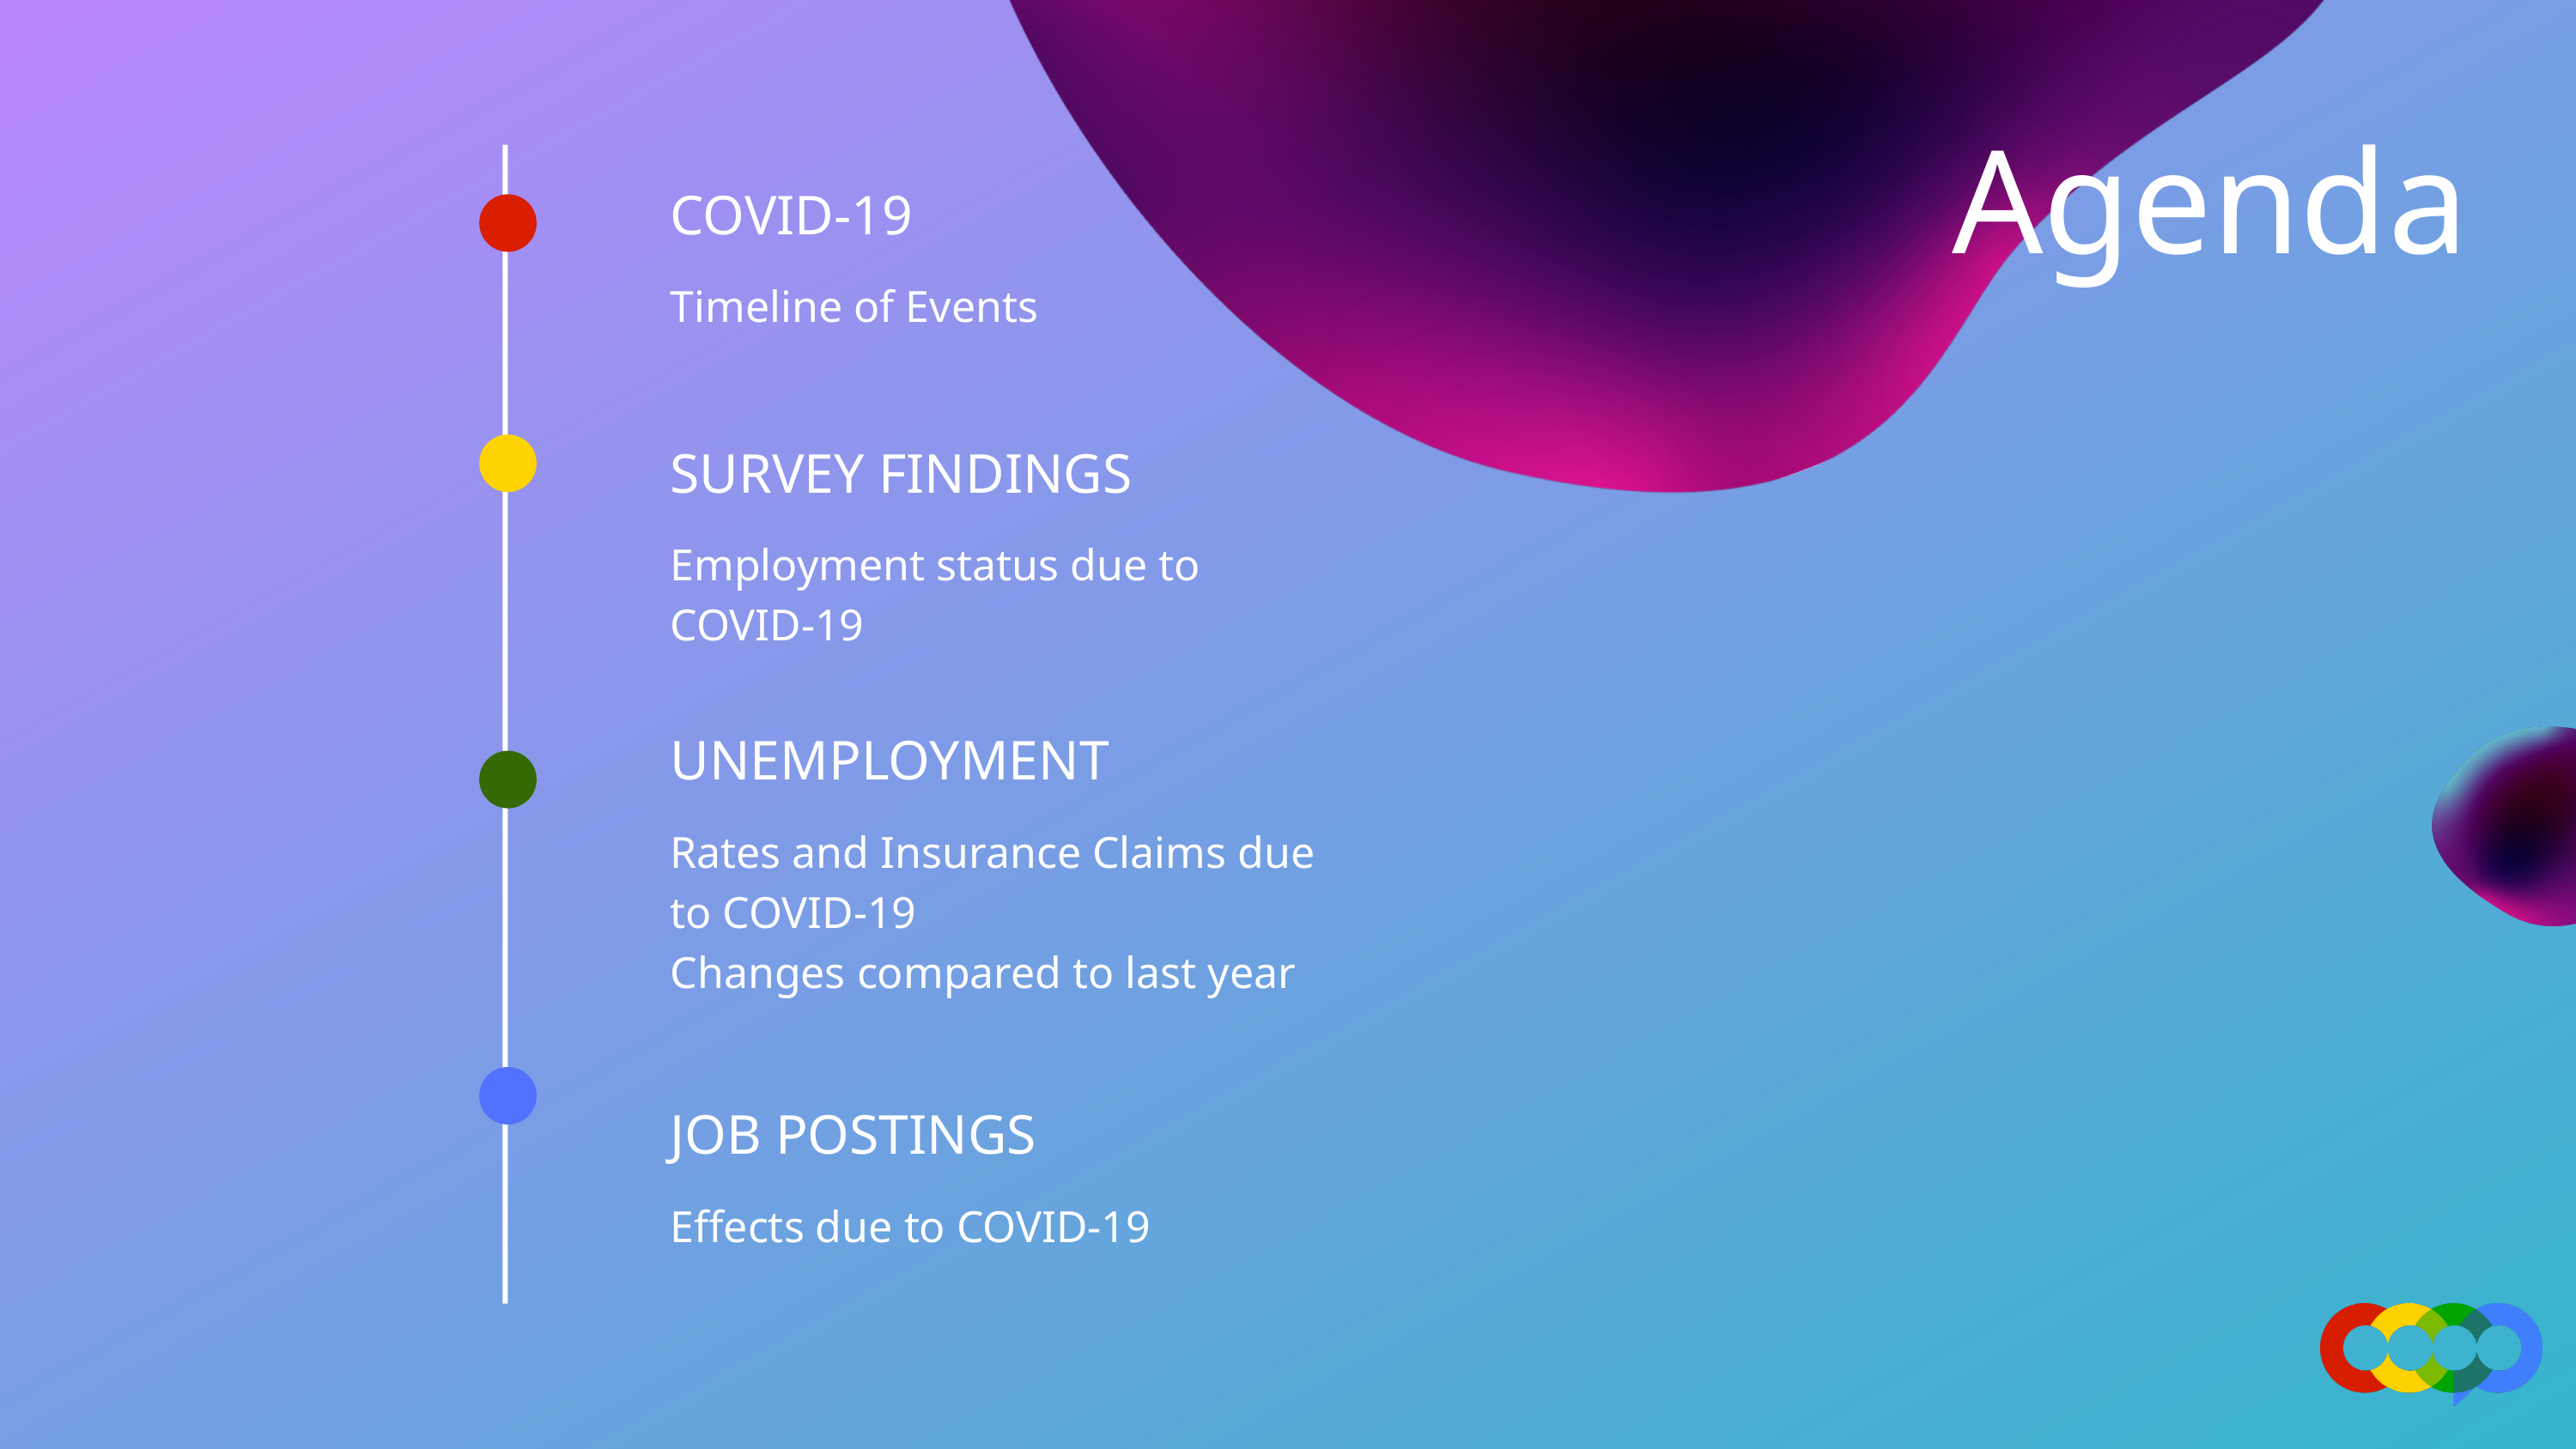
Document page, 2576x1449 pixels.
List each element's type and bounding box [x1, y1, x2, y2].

text_box [670, 721, 1346, 989]
text_box [478, 434, 538, 493]
text_box [670, 176, 1346, 326]
text_box [478, 194, 538, 252]
text_box [670, 1095, 1346, 1246]
text_box [670, 434, 1346, 643]
text_box [478, 750, 538, 809]
text_box [478, 1066, 538, 1125]
picture [0, 0, 2576, 1449]
